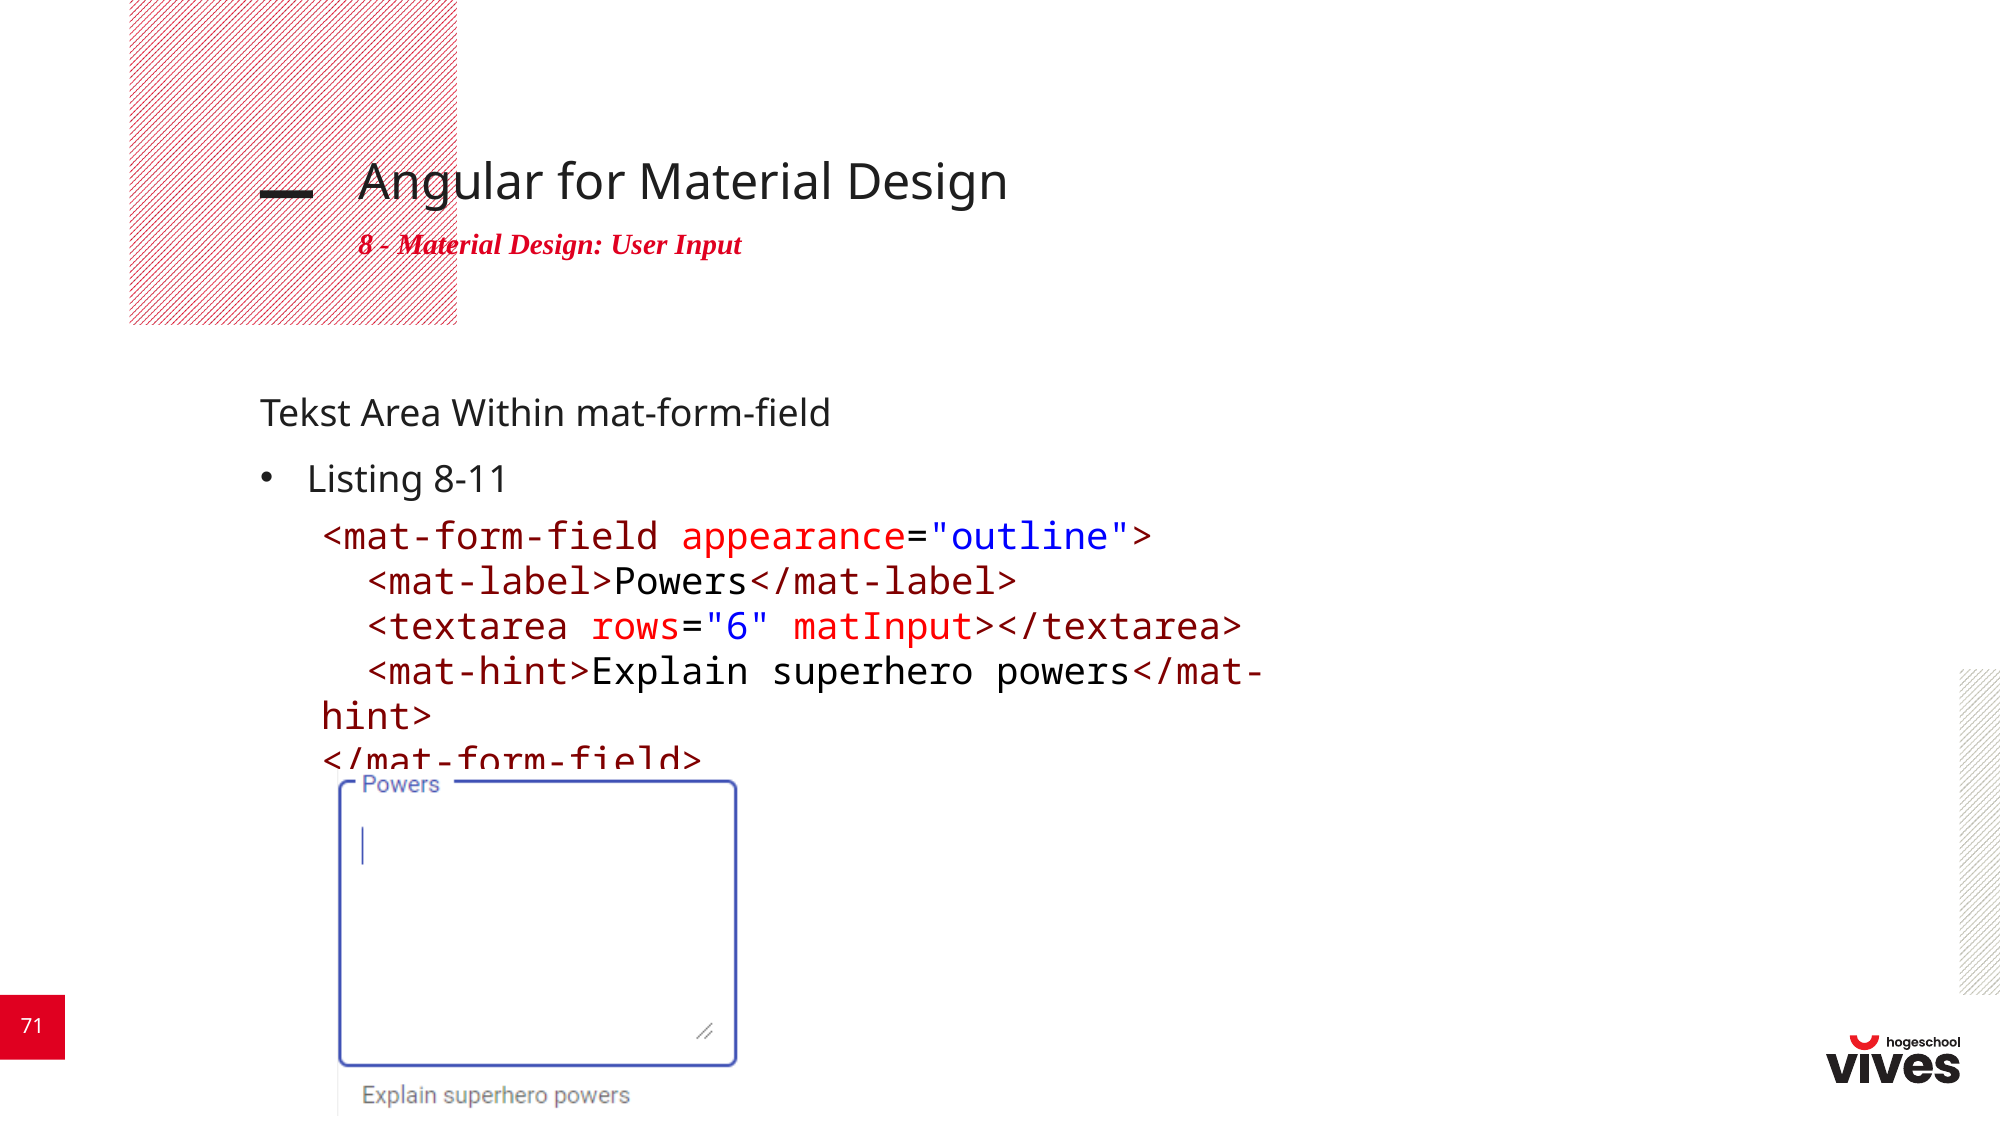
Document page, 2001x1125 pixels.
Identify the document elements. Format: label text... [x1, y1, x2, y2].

picture [1959, 669, 2000, 995]
picture [129, 0, 457, 325]
list Tekst Area Within mat-form-field Listing 8-11 [259, 388, 1863, 995]
picture [337, 769, 786, 1116]
title Angular for Material Design [358, 138, 1863, 217]
text_box <mat-form-field appearance="outline"> <mat-label>Powers</mat-label> <textarea rows="6" matInput></textarea> <mat-hint>Explain superhero powers</mat-hint> </mat-form-field> [306, 504, 1307, 790]
list 8 - Material Design: User Input [358, 217, 1863, 268]
